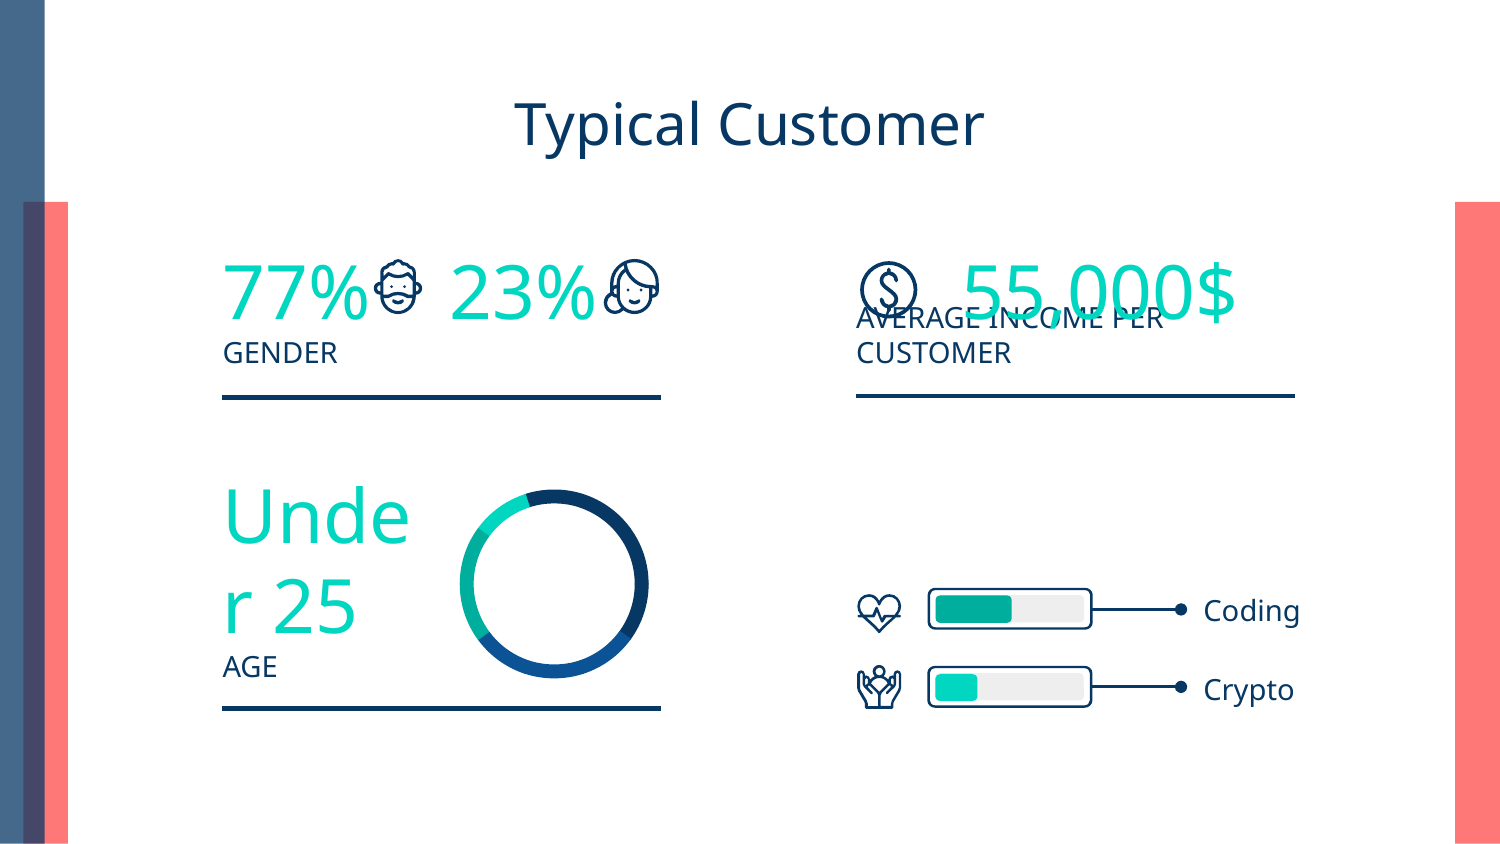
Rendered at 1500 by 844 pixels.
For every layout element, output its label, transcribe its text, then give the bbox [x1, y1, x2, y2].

title Typical Customer [118, 88, 1382, 156]
text_box Coding [1203, 591, 1413, 627]
text_box GENDER [222, 334, 650, 370]
text_box 55,000$ [960, 245, 1340, 335]
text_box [927, 588, 1182, 708]
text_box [373, 258, 423, 315]
text_box 23% [449, 245, 659, 335]
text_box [460, 489, 649, 678]
text_box Under 25 [222, 559, 432, 649]
text_box Crypto [1203, 670, 1413, 706]
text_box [856, 593, 902, 710]
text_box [603, 258, 660, 315]
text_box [859, 260, 918, 319]
text_box AGE [222, 649, 432, 684]
text_box 77% [222, 245, 432, 334]
text_box AVERAGE INCOME PER CUSTOMER [856, 334, 1283, 370]
